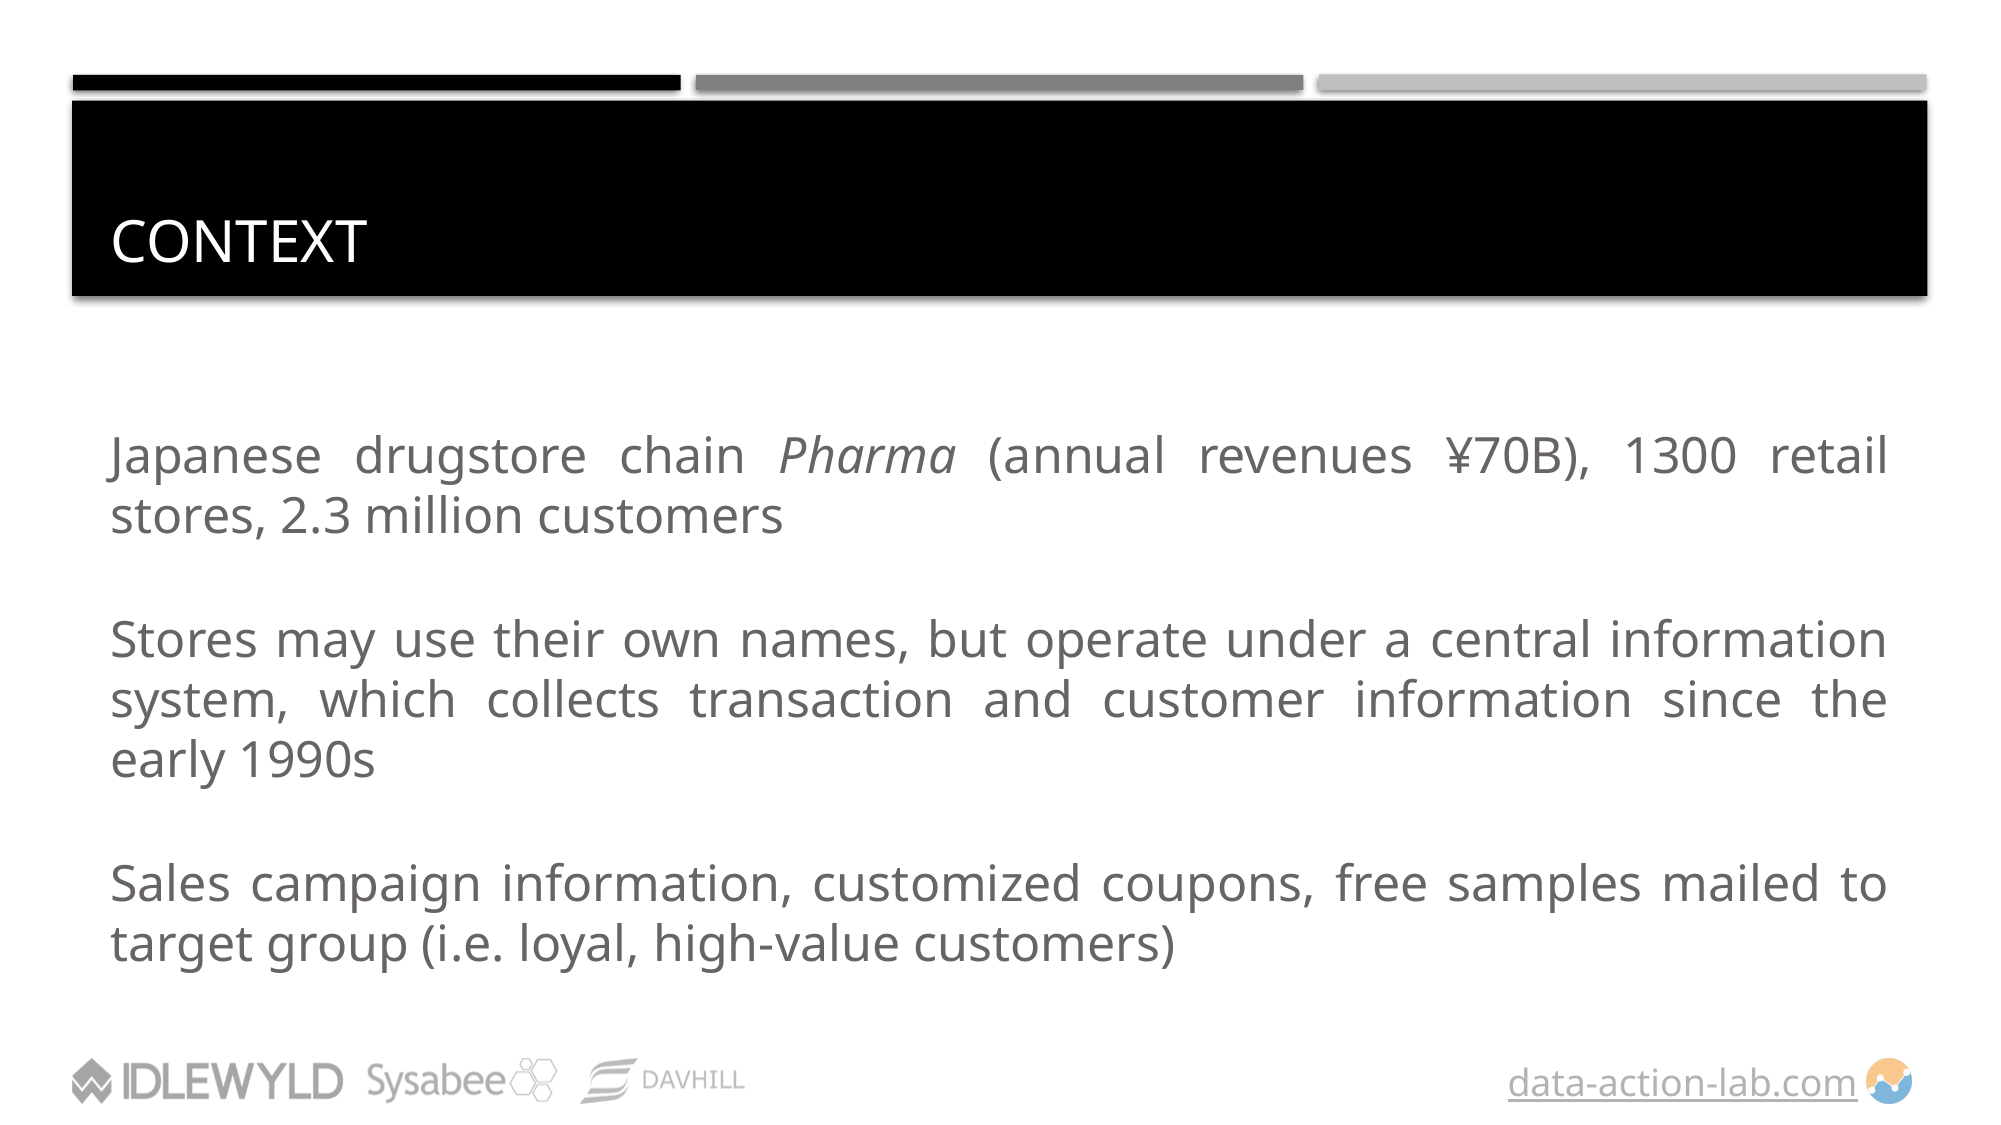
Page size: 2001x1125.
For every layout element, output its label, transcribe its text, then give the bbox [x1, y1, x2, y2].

list Japanese drugstore chain Pharma (annual revenues ¥70B), 1300 retail stores, 2.3 million customers Stores may use their own names, but operate under a central information system, which collects transaction and customer information since the early 1990s Sales campaign information, customized coupons, free samples mailed to target group (i.e. loyal, high-value customers) [95, 357, 1905, 1037]
picture [72, 1058, 745, 1104]
title Context [95, 115, 1905, 282]
